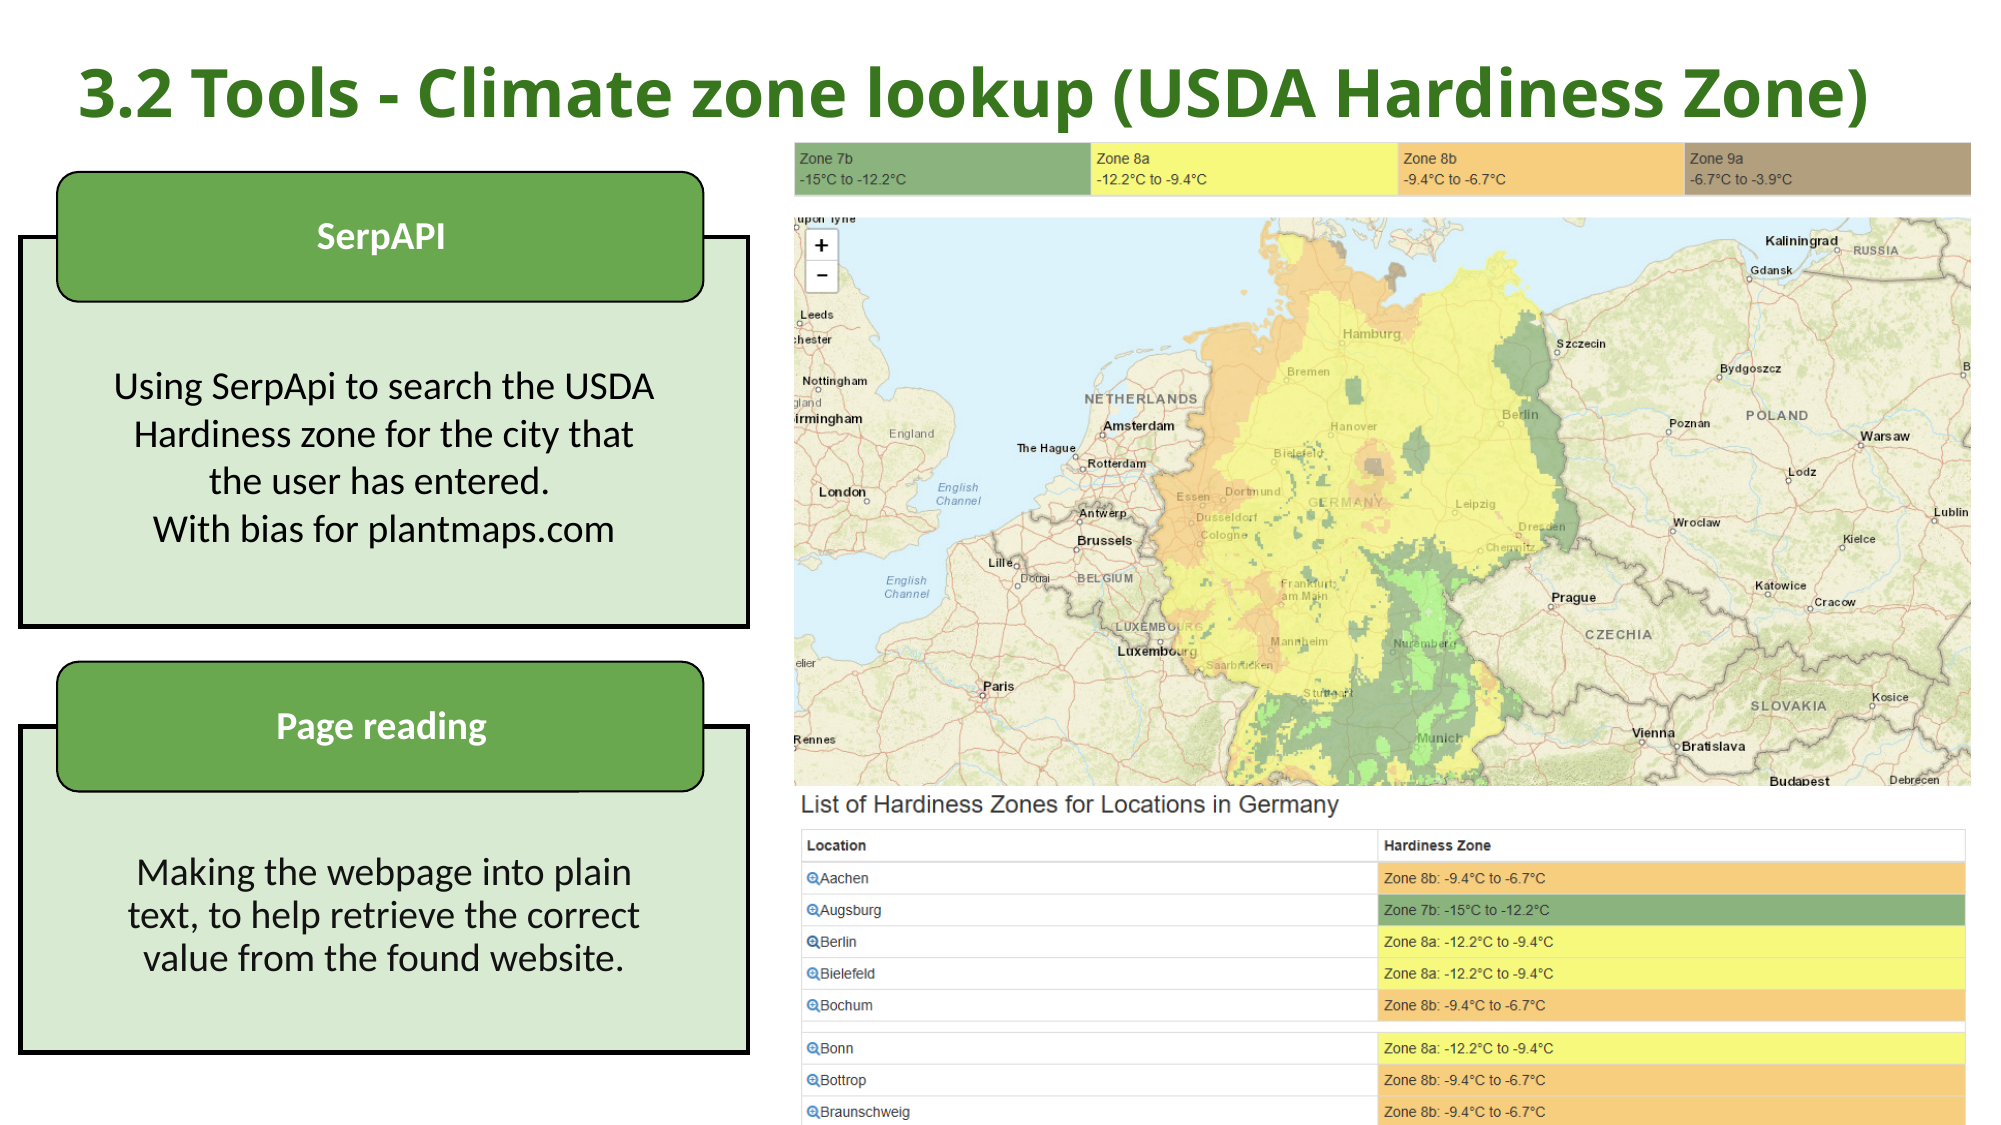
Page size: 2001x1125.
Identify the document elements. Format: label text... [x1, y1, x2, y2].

picture [793, 142, 1971, 1125]
text_box 3.2 Tools - Climate zone lookup (USDA Hardiness Zone) [78, 49, 1971, 132]
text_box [20, 171, 749, 1053]
